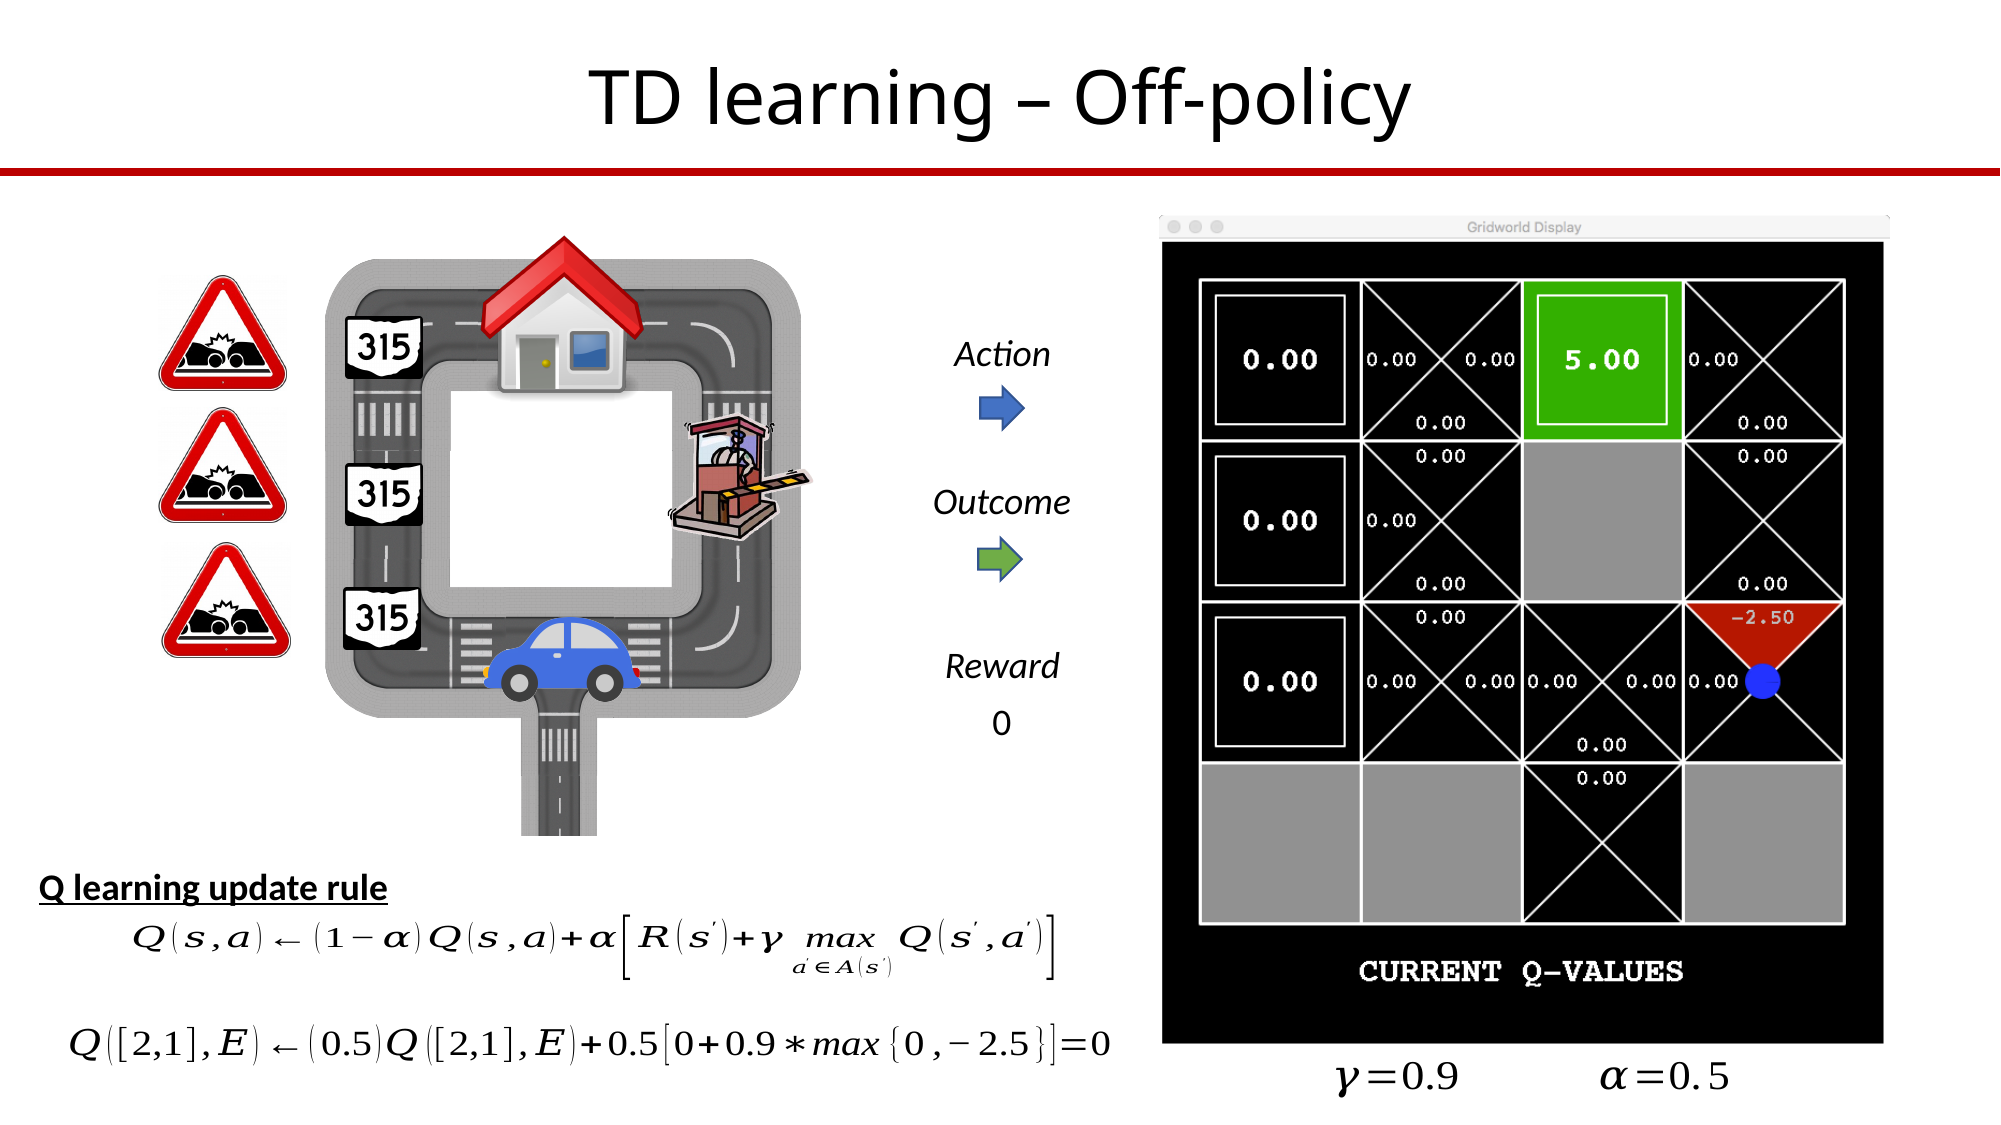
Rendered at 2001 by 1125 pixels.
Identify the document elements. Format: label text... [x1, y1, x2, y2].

picture [158, 275, 287, 391]
text_box 0 [940, 690, 1064, 751]
text_box Action [897, 321, 1108, 381]
text_box Reward [897, 633, 1108, 694]
picture [482, 617, 641, 702]
text_box Outcome [896, 469, 1108, 529]
picture [345, 316, 423, 379]
picture [1159, 215, 1890, 1050]
picture [157, 406, 287, 523]
picture [345, 463, 423, 526]
text_box Q learning update rule [24, 855, 416, 915]
title TD learning – Off-policy [137, 50, 1863, 150]
picture [343, 587, 421, 650]
text_box [977, 535, 1024, 583]
picture [476, 230, 649, 403]
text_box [325, 259, 801, 836]
picture [667, 391, 815, 562]
picture [161, 542, 291, 658]
text_box [979, 384, 1026, 432]
